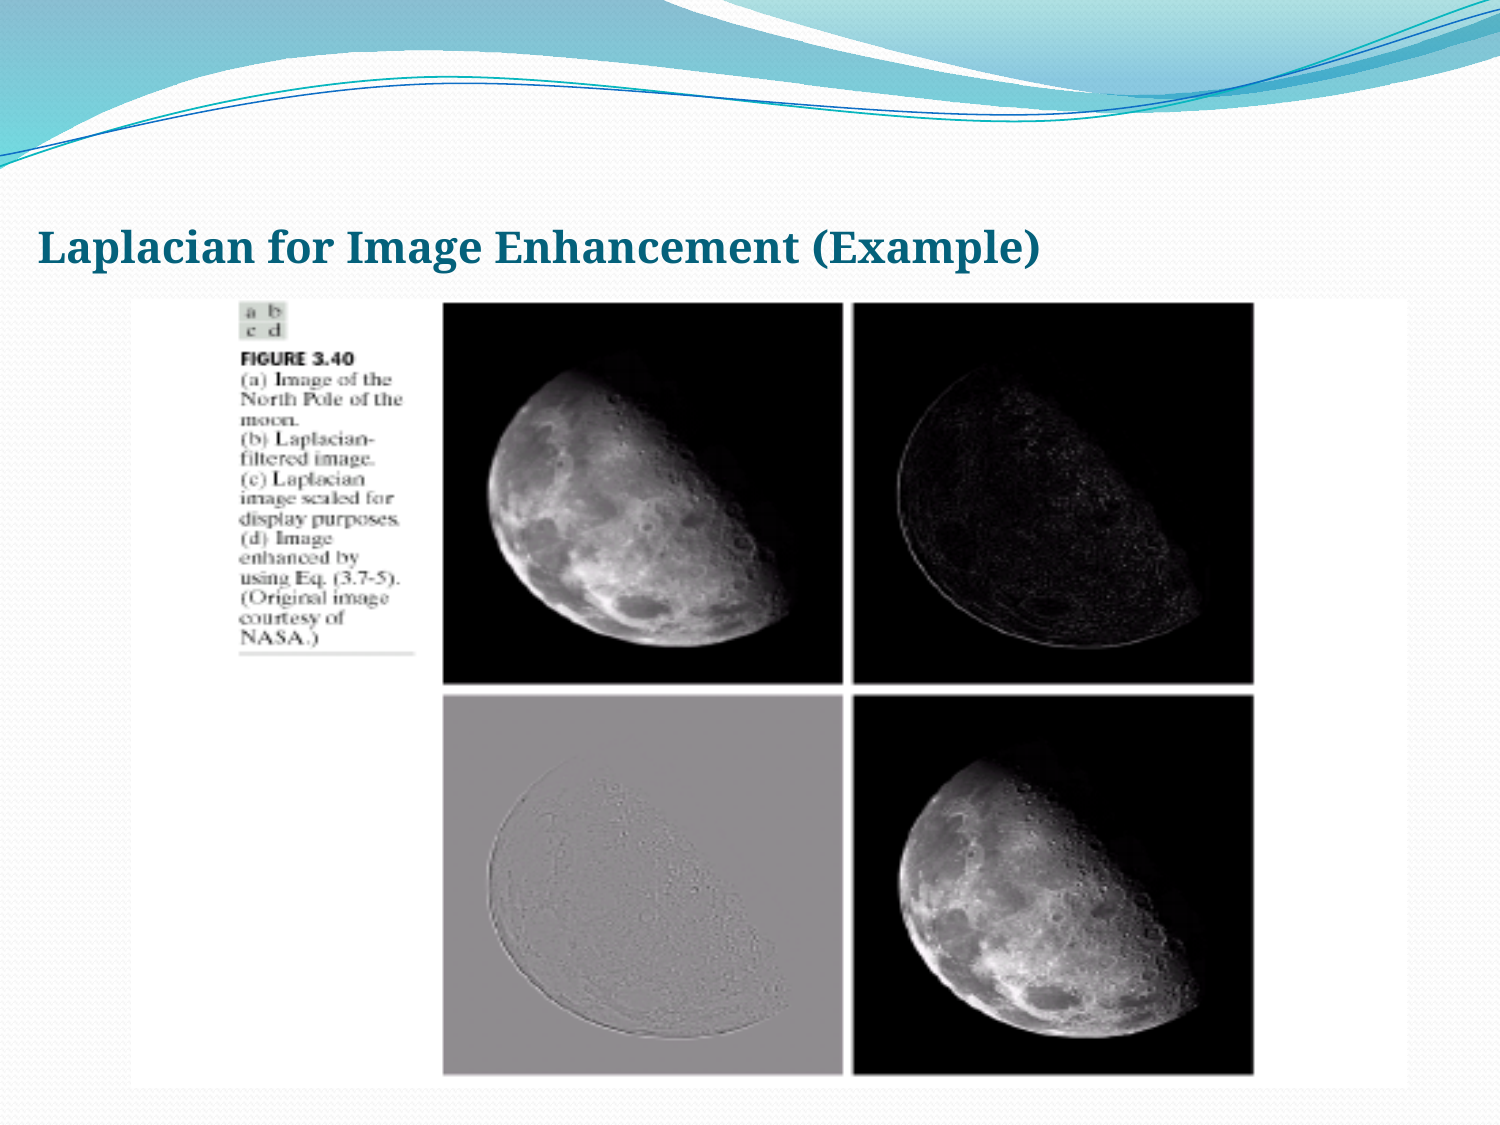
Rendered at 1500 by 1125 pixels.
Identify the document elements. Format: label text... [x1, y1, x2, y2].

table_cell 25 [124, 302, 130, 325]
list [130, 299, 1407, 1088]
title Laplacian for Image Enhancement (Example) [37, 212, 1500, 325]
table_cell 25 [1407, 302, 1412, 325]
